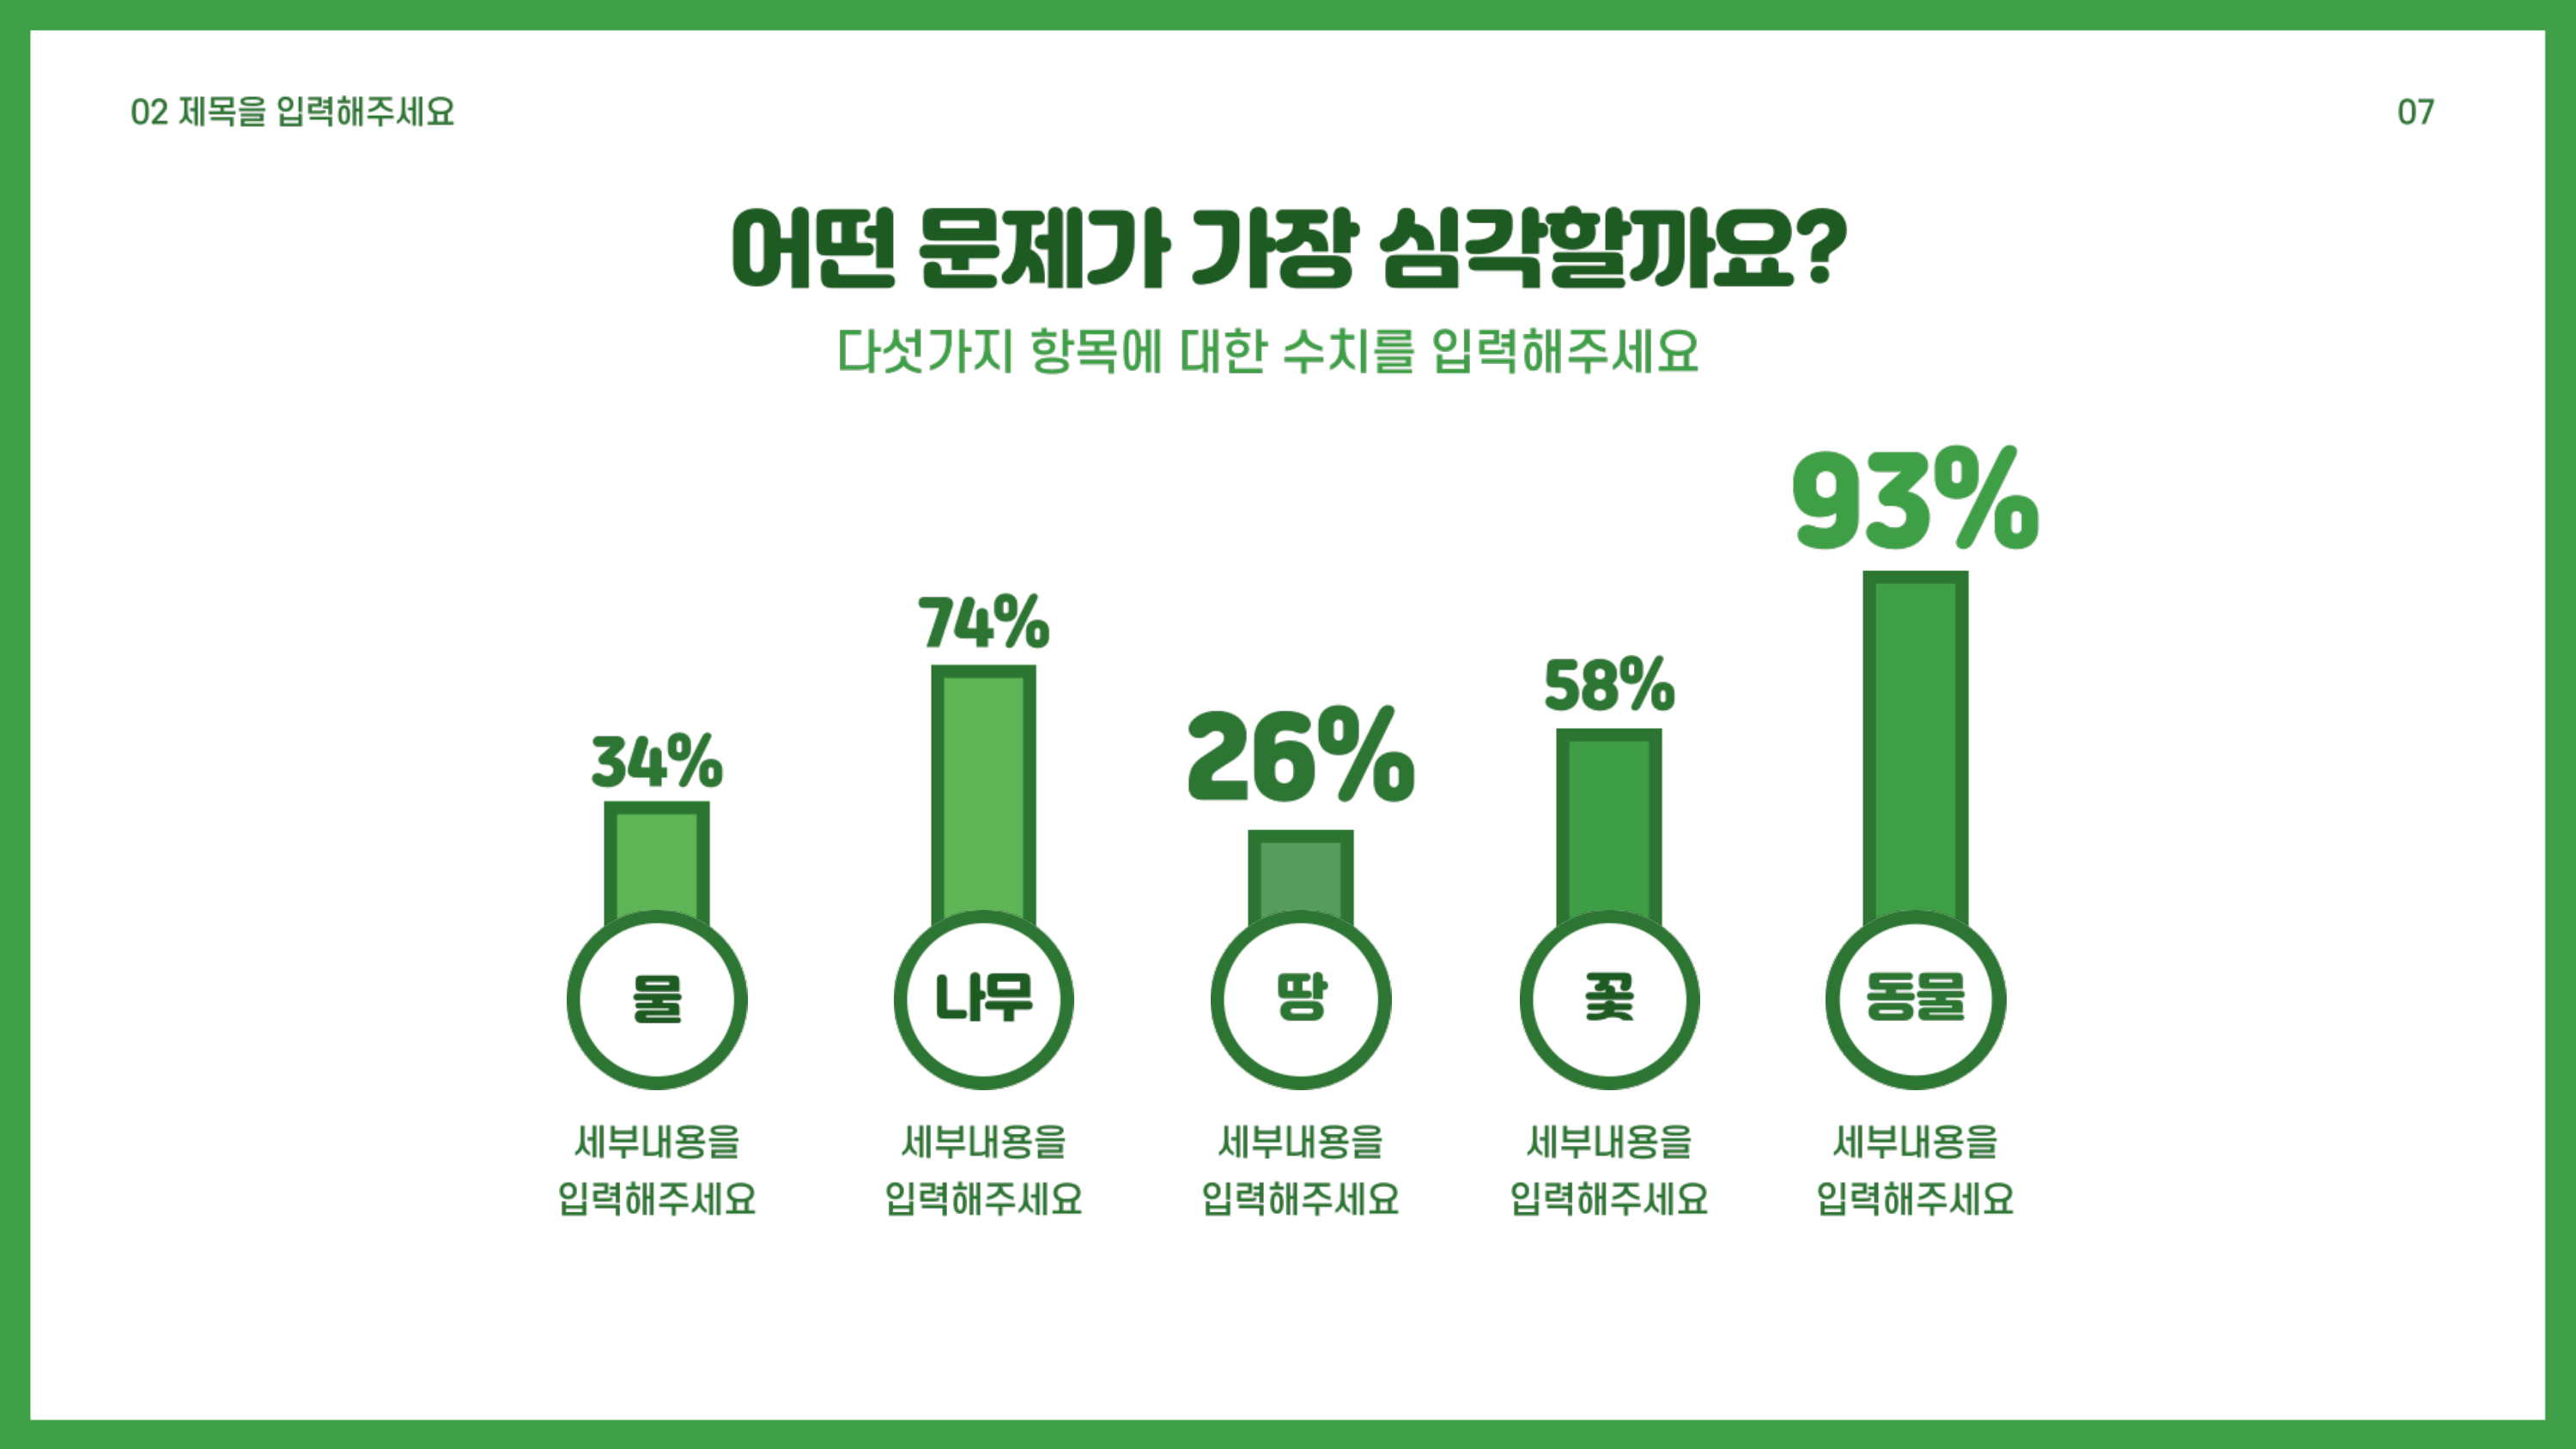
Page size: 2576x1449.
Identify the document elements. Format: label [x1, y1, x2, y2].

picture [1219, 955, 1353, 1045]
text_box [1826, 909, 2007, 1090]
picture [553, 712, 754, 817]
picture [1722, 403, 2094, 605]
picture [2342, 84, 2451, 151]
picture [1473, 1112, 1726, 1235]
picture [1137, 664, 1468, 853]
picture [520, 1112, 774, 1235]
text_box [811, 784, 1157, 891]
text_box [0, 0, 2576, 1449]
text_box [894, 909, 1074, 1090]
picture [902, 955, 1058, 1045]
text_box [1211, 909, 1392, 1090]
text_box [1696, 737, 2136, 844]
text_box [1210, 866, 1392, 909]
picture [1779, 1112, 2032, 1235]
picture [1834, 955, 1989, 1046]
text_box [1519, 909, 1700, 1090]
text_box [552, 852, 762, 959]
text_box [567, 909, 748, 1090]
picture [1493, 635, 1706, 740]
picture [125, 85, 470, 150]
picture [615, 176, 1887, 397]
picture [1528, 955, 1657, 1046]
picture [847, 1112, 1100, 1235]
picture [867, 573, 1078, 686]
picture [575, 957, 705, 1049]
picture [1164, 1112, 1418, 1235]
text_box [1468, 815, 1751, 923]
